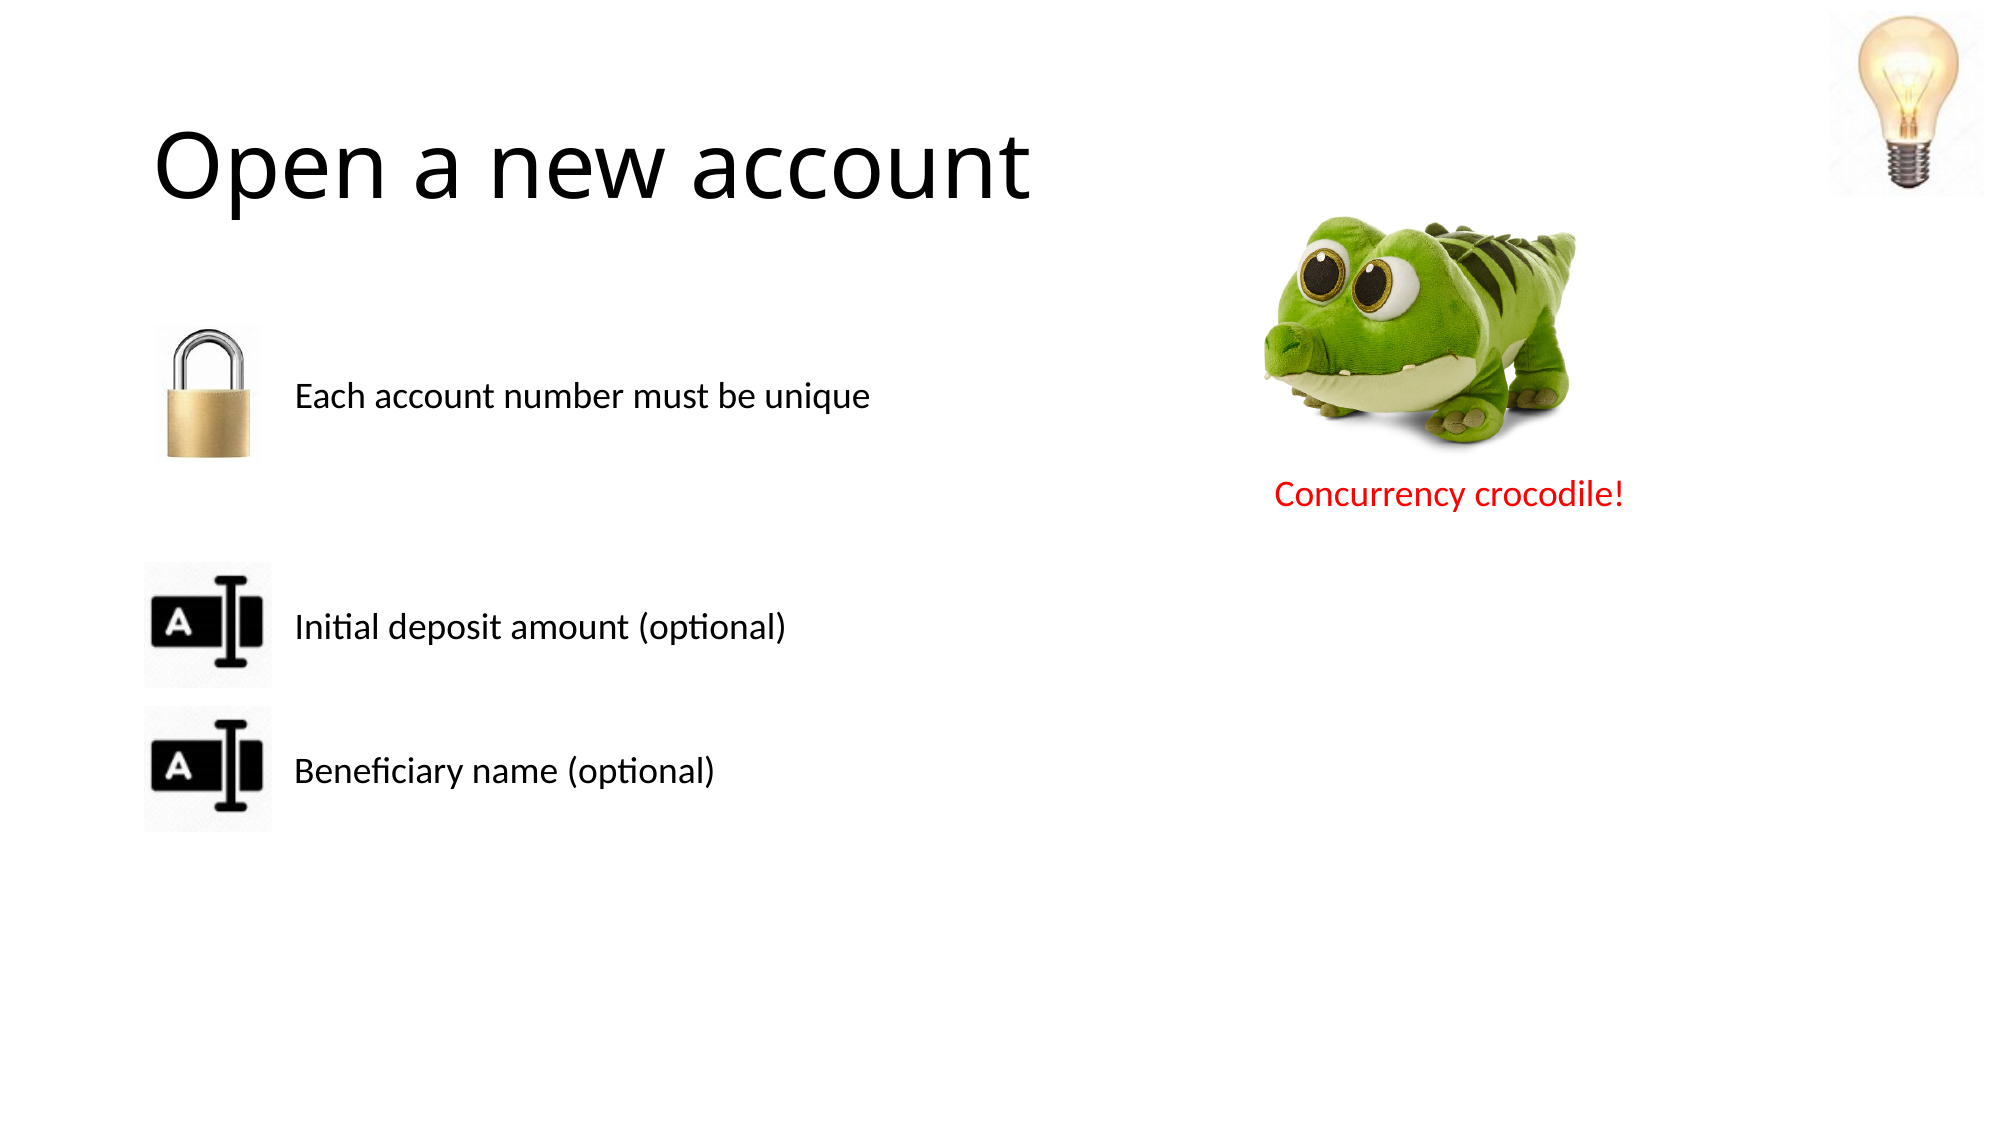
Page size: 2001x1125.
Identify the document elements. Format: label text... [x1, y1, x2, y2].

picture [1257, 183, 1582, 469]
picture [156, 325, 260, 462]
picture [144, 706, 272, 832]
picture [144, 562, 272, 688]
text_box Each account number must be unique [280, 363, 887, 424]
text_box Beneficiary name (optional) [279, 738, 731, 799]
text_box Concurrency crocodile! [1259, 461, 1641, 522]
text_box Initial deposit amount (optional) [279, 594, 803, 655]
title Open a new account [137, 59, 1863, 278]
picture [1829, 11, 1984, 204]
